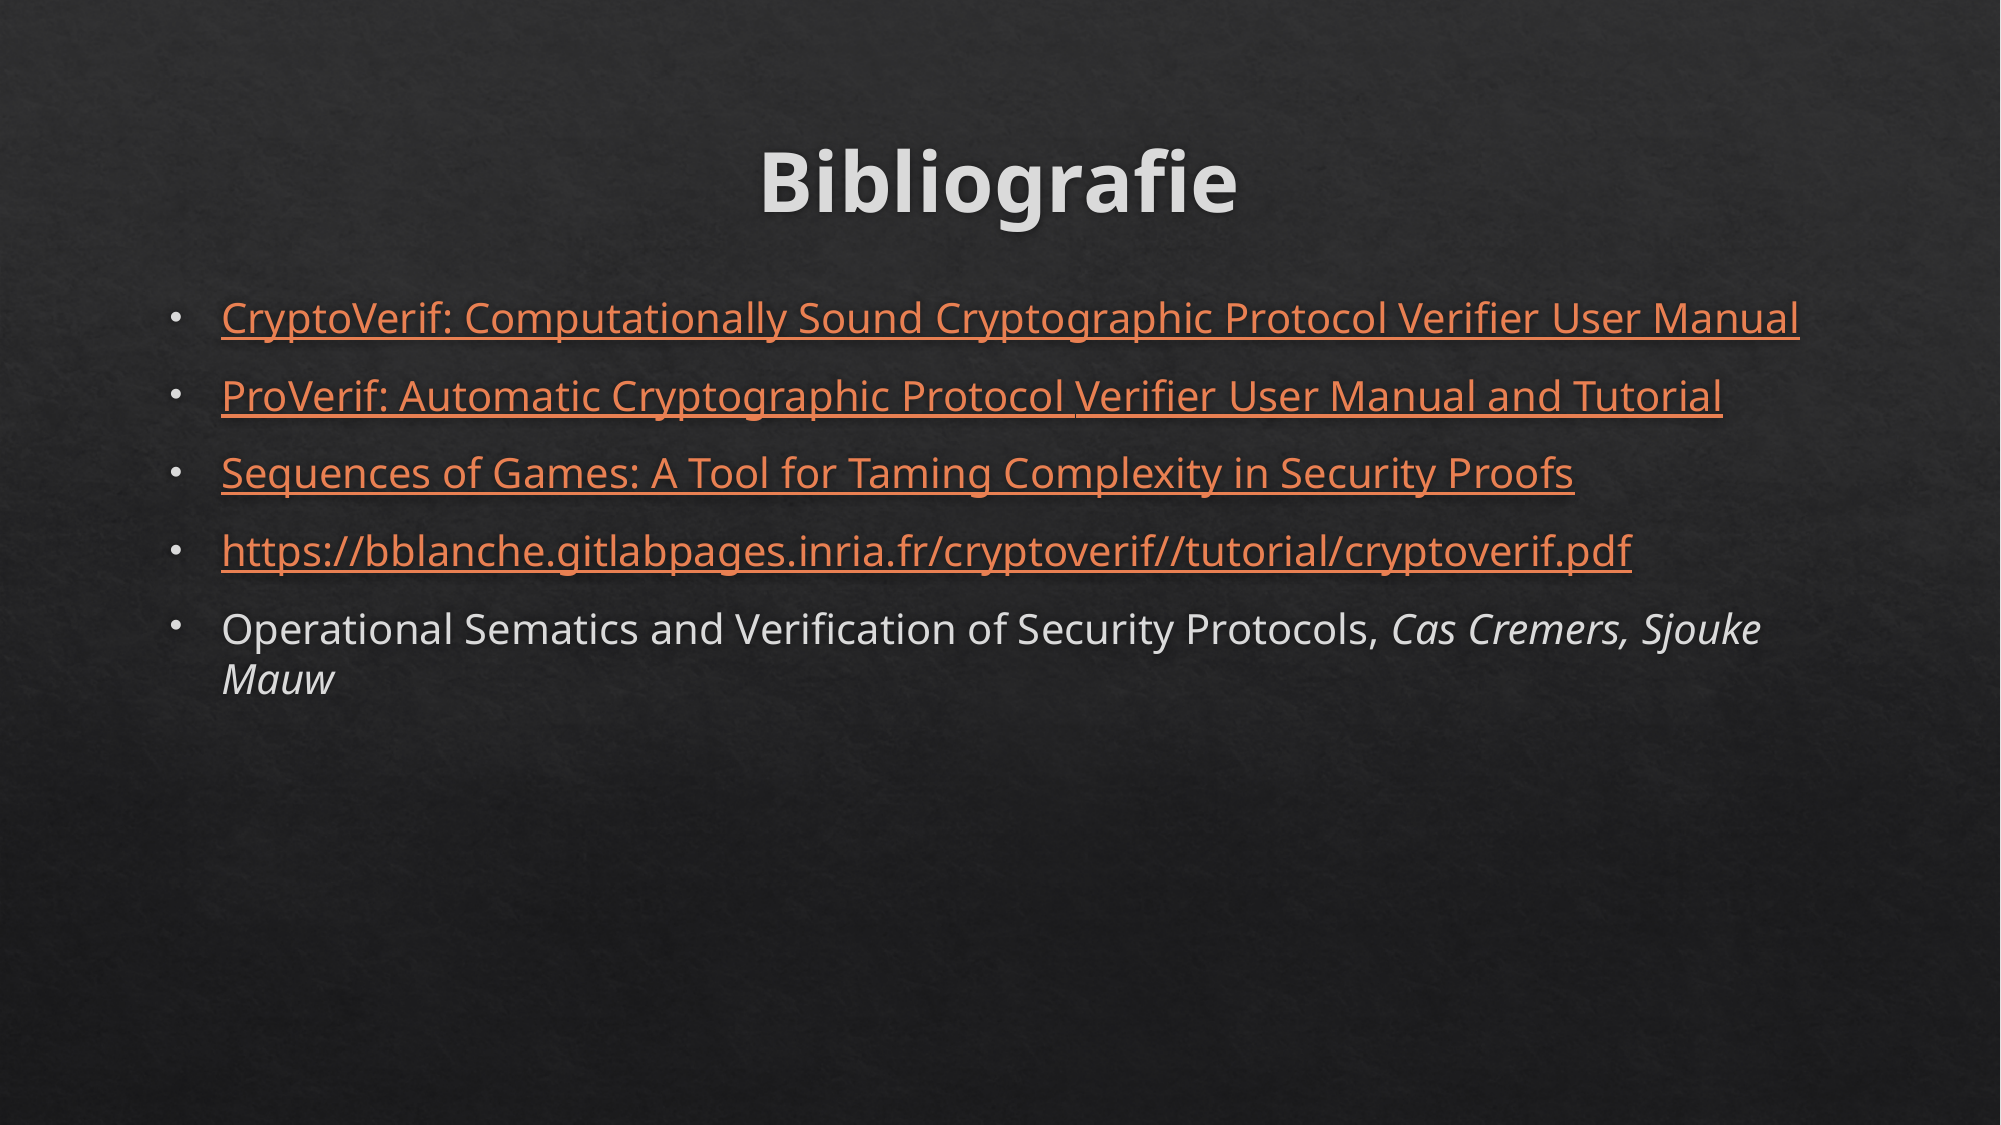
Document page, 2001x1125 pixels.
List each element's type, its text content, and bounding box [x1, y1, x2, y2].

title Bibliografie [149, 99, 1849, 260]
list CryptoVerif: Computationally Sound Cryptographic Protocol Verifier User Manual ProVerif: Automatic Cryptographic Protocol Verifier User Manual and Tutorial Sequences of Games: A Tool for Taming Complexity in Security Proofs https://bblanche.gitlabpages.inria.fr/cryptoverif//tutorial/cryptoverif.pdf Operational Sematics and Verification of Security Protocols, Cas Cremers, Sjouke Mauw [149, 284, 1849, 950]
